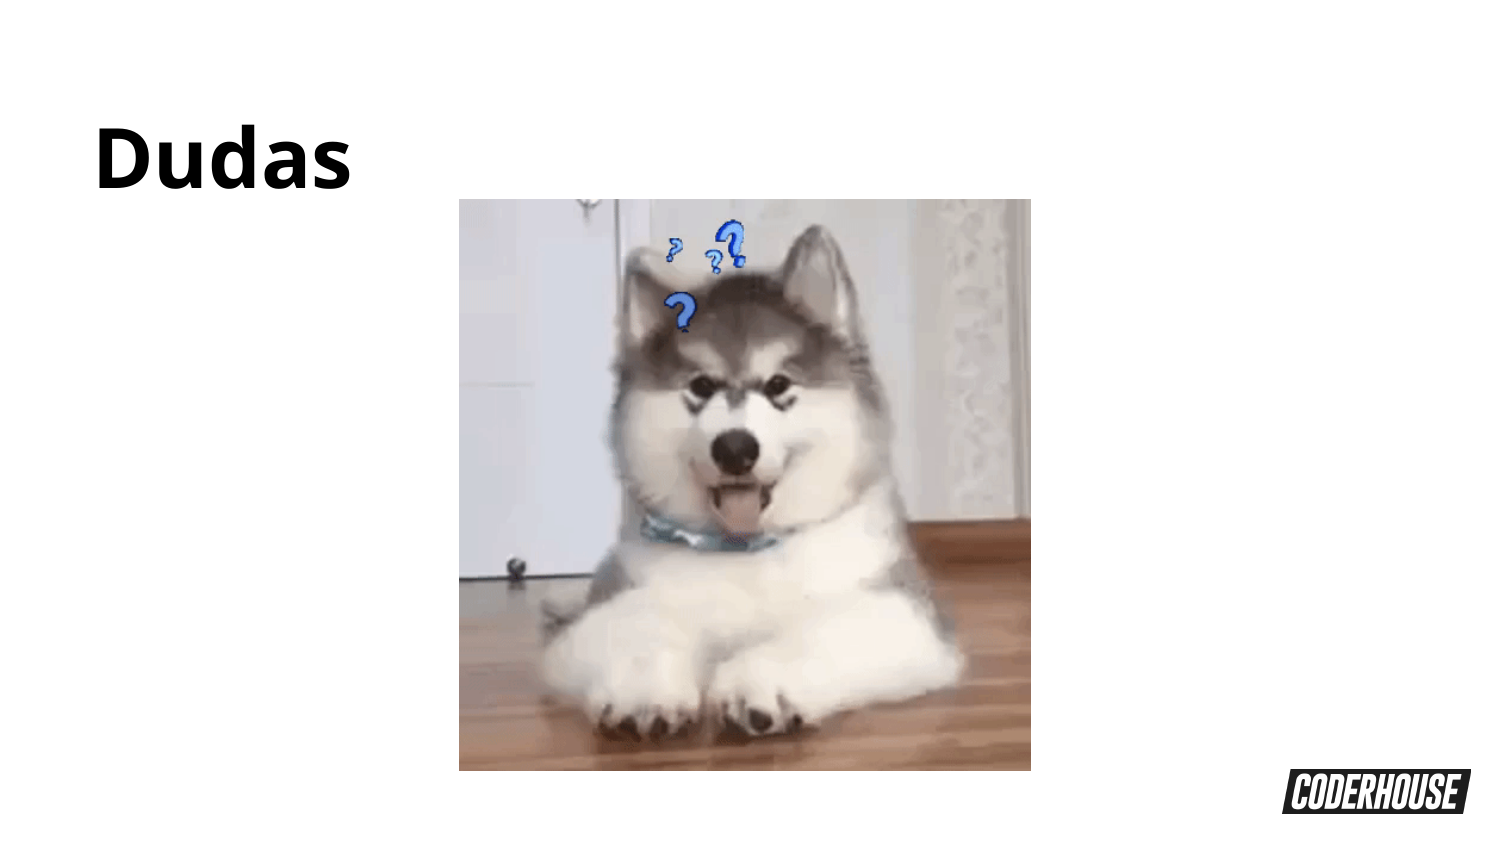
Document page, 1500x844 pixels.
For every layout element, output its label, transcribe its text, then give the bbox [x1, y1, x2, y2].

picture [1281, 769, 1471, 814]
picture [459, 199, 1032, 771]
text_box Dudas [77, 101, 1414, 222]
